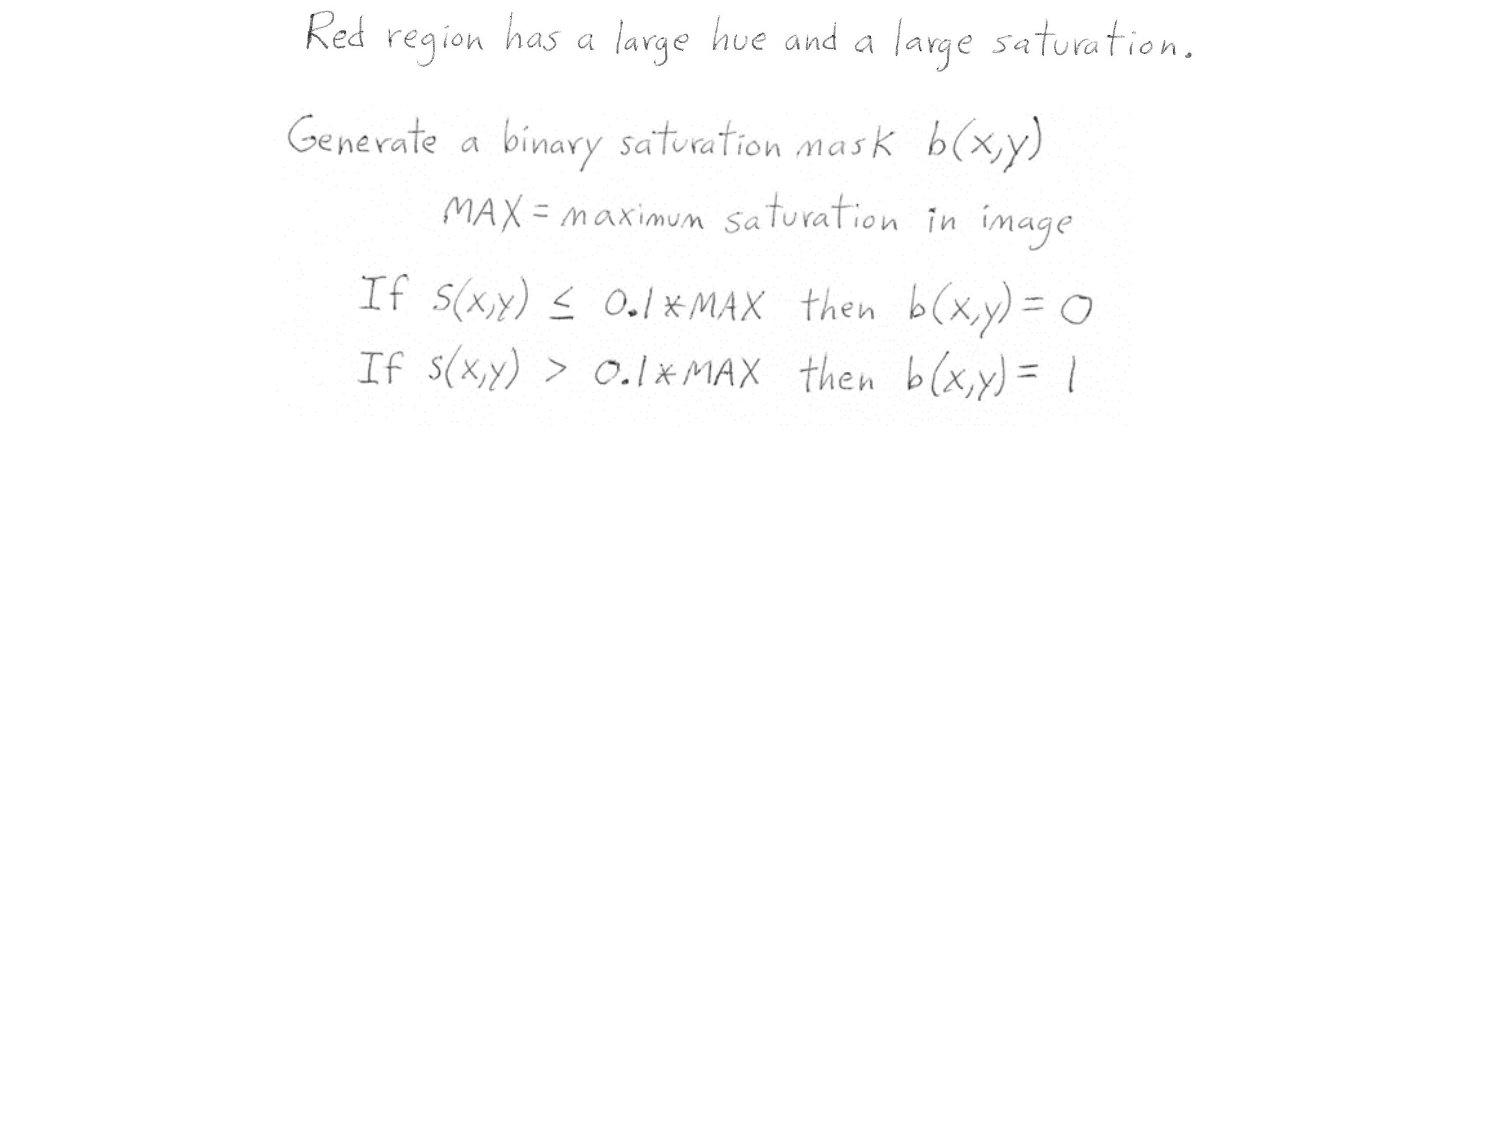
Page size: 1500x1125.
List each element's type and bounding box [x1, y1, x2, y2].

picture [282, 0, 1218, 74]
picture [269, 104, 1133, 428]
